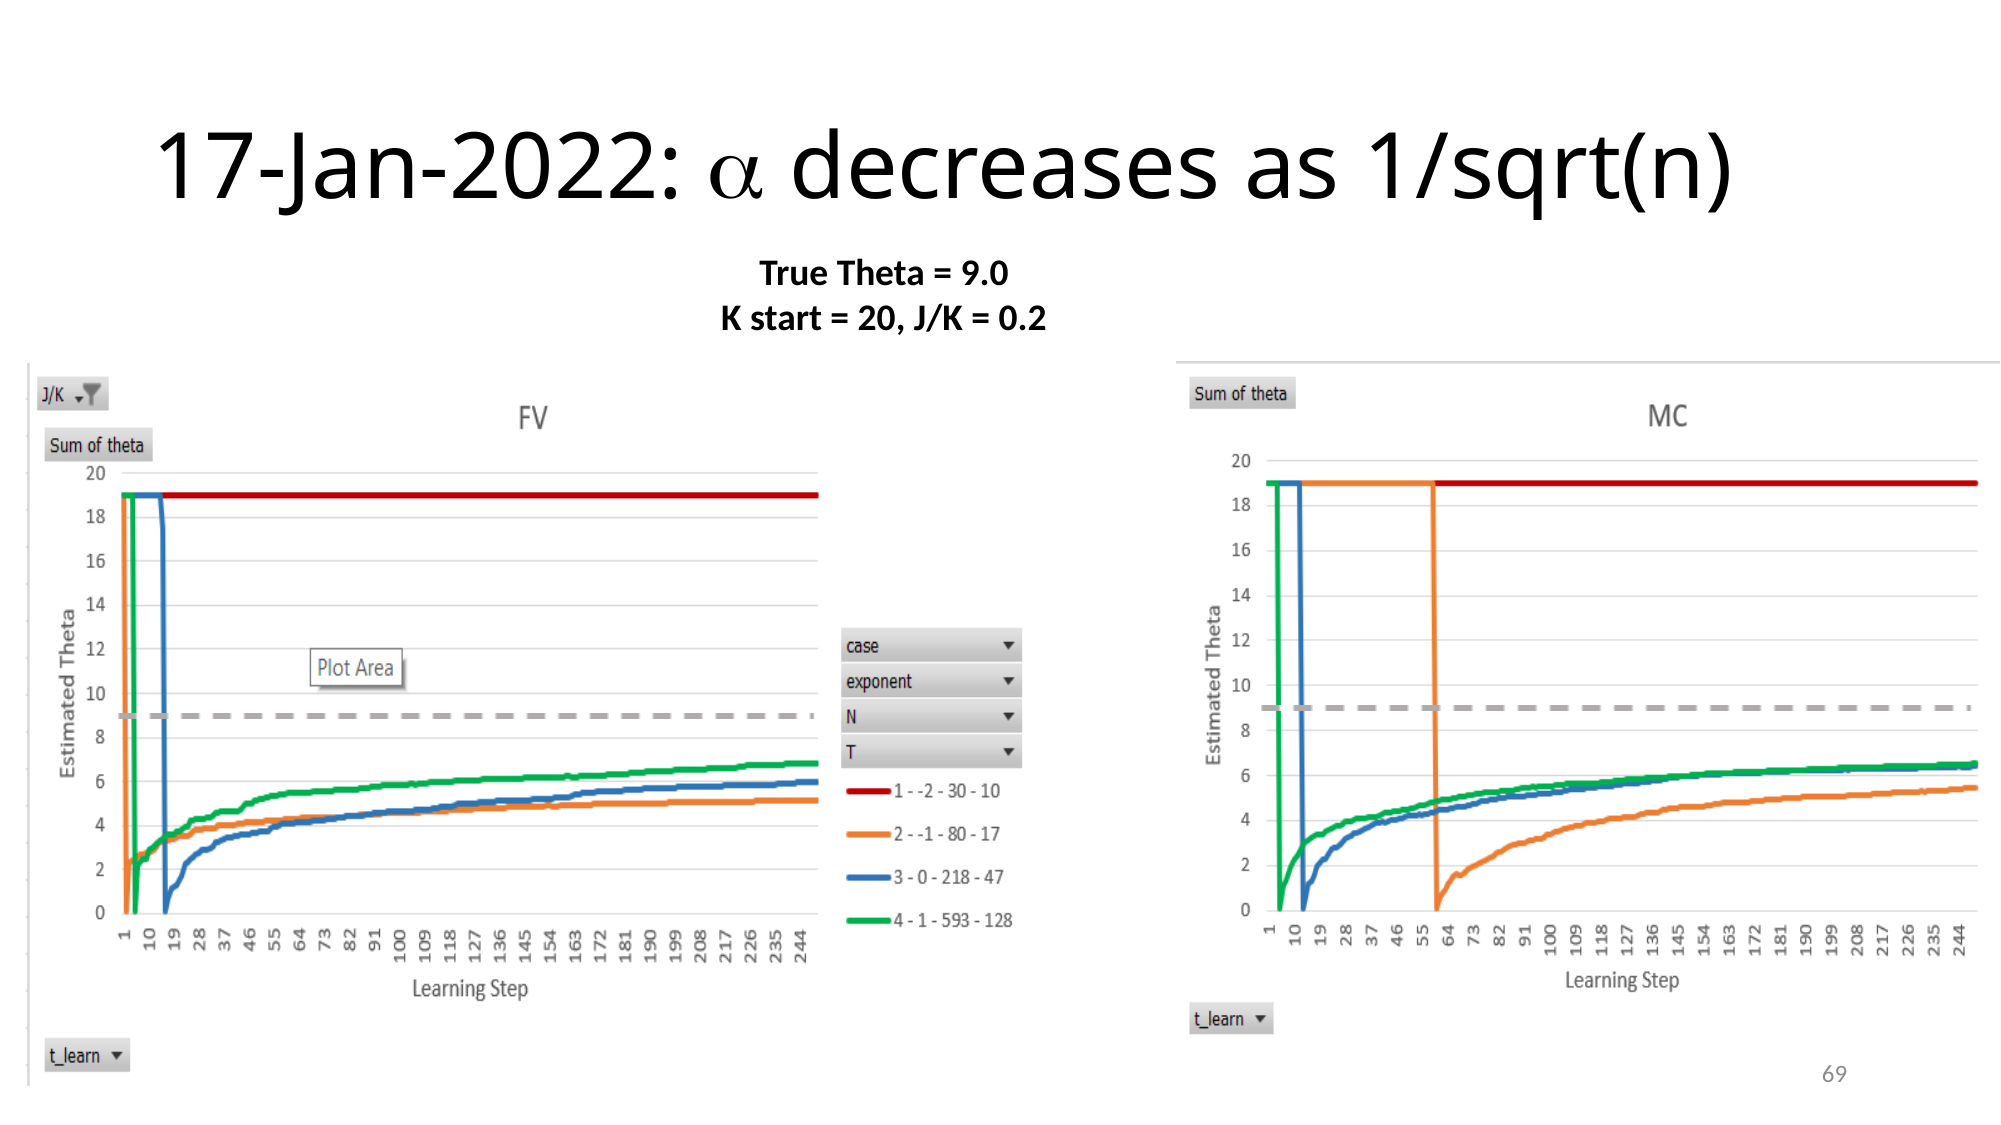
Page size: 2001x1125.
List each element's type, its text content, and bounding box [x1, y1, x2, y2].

title 17-Jan-2022:  decreases as 1/sqrt(n) [137, 59, 1863, 278]
text_box True Theta = 9.0 K start = 20, J/K = 0.2 [682, 240, 1086, 346]
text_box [1176, 361, 2000, 1049]
slide_number 69 [1412, 1049, 1863, 1103]
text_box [26, 363, 1031, 1086]
